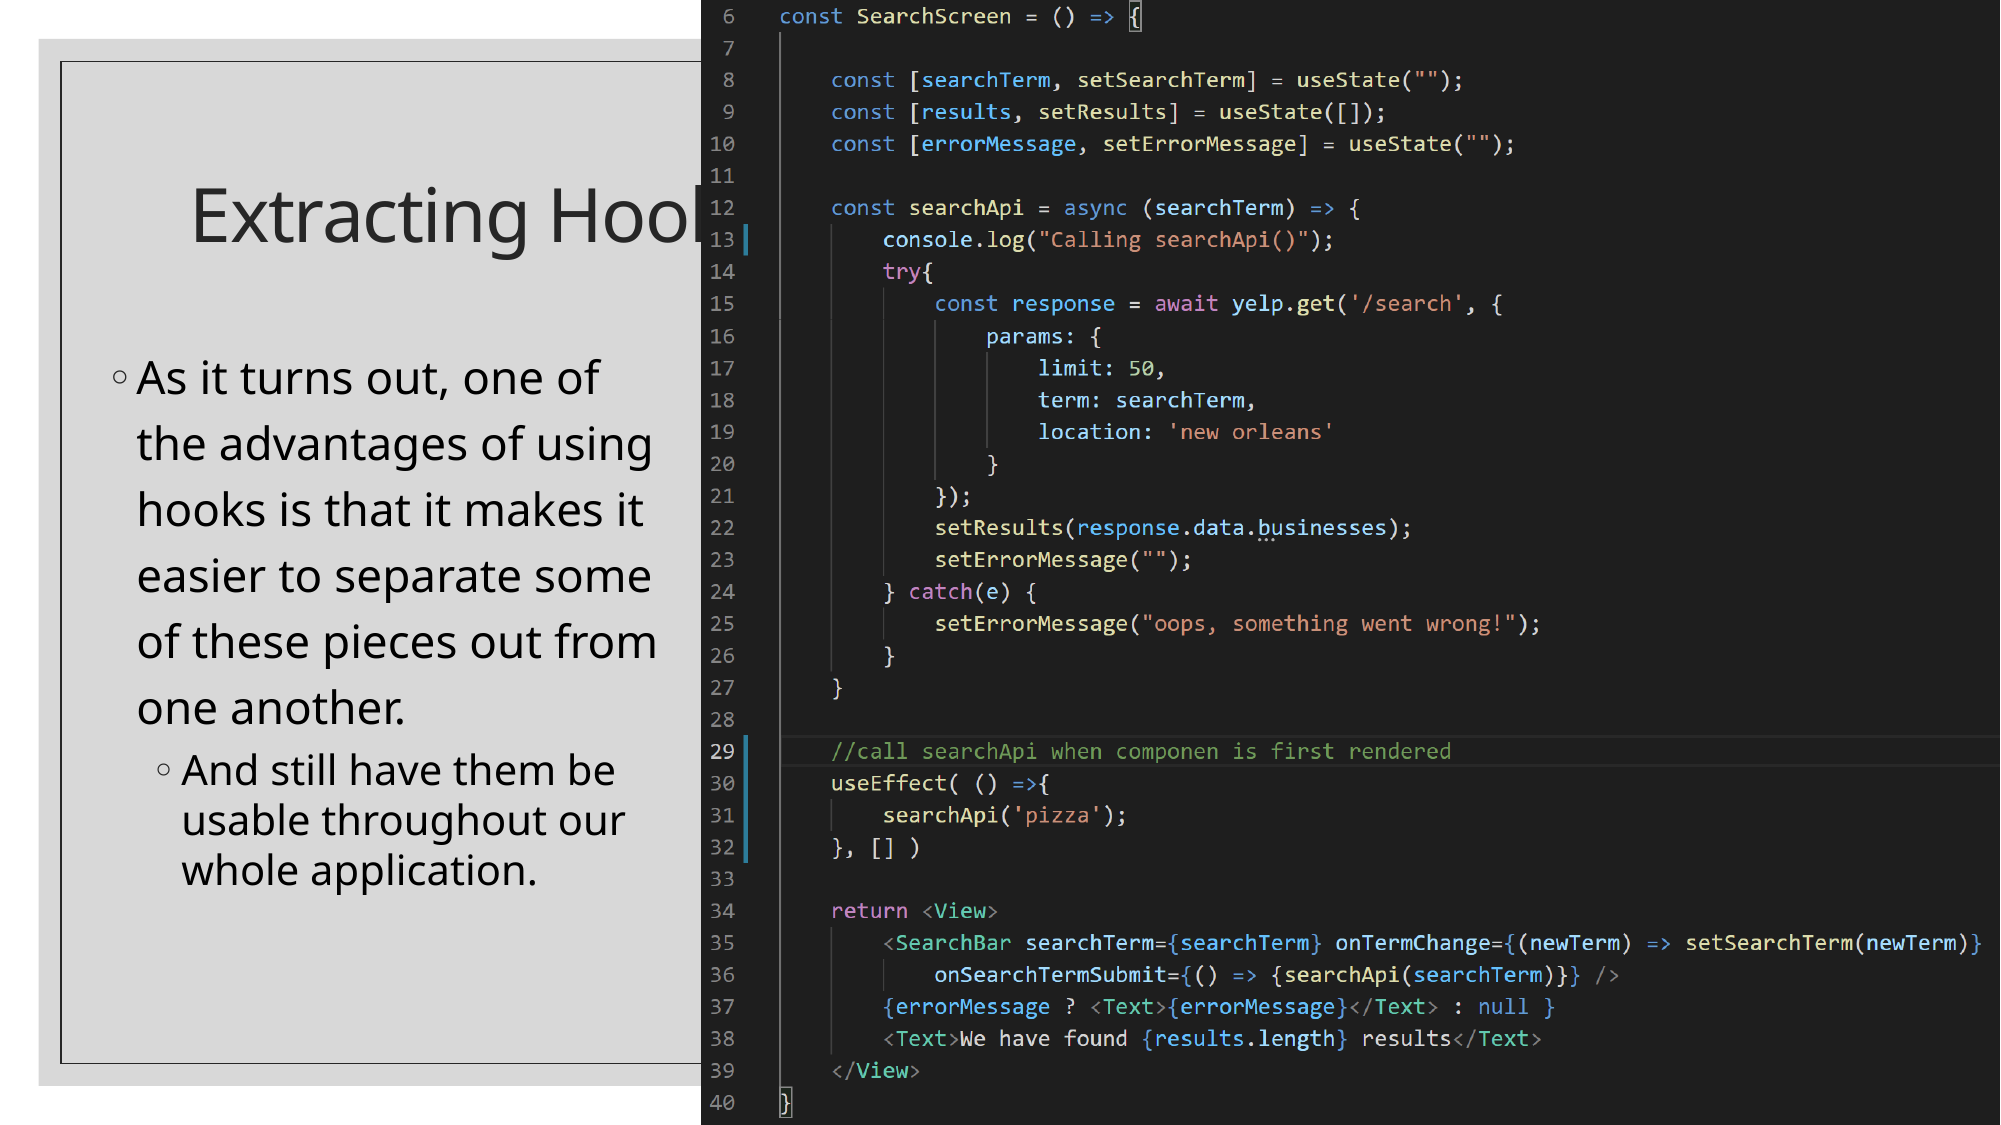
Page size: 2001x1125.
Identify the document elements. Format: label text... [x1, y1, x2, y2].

title Extracting Hook Logic [174, 105, 695, 331]
picture [701, 0, 2000, 1125]
list As it turns out, one of the advantages of using hooks is that it makes it easier to separate some of these pieces out from one another. And still have them be usable throughout our whole application. [91, 330, 687, 962]
